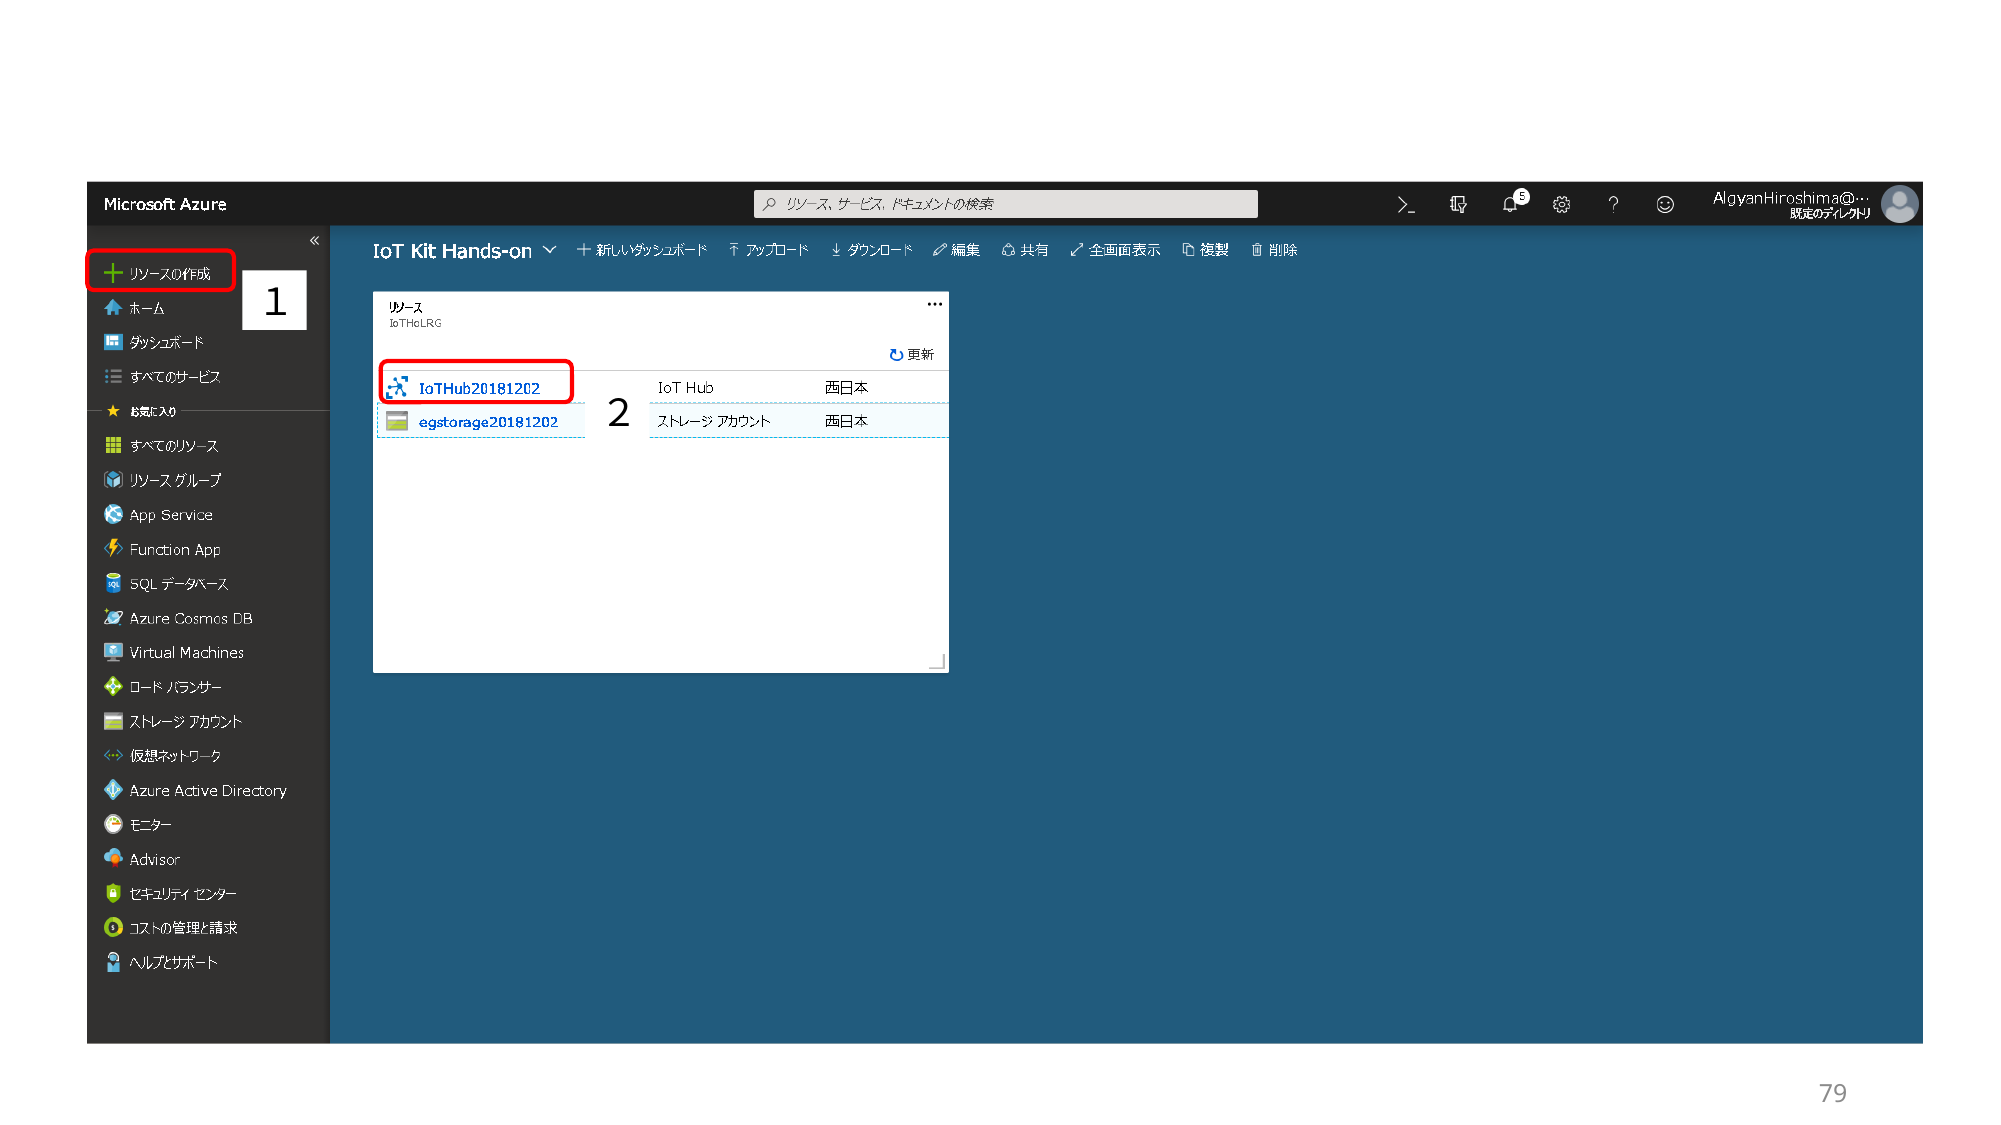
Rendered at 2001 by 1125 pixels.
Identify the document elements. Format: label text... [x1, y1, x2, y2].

slide_number 79 [1412, 1064, 1863, 1125]
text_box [380, 360, 650, 443]
picture [87, 181, 1923, 1045]
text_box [87, 250, 307, 331]
